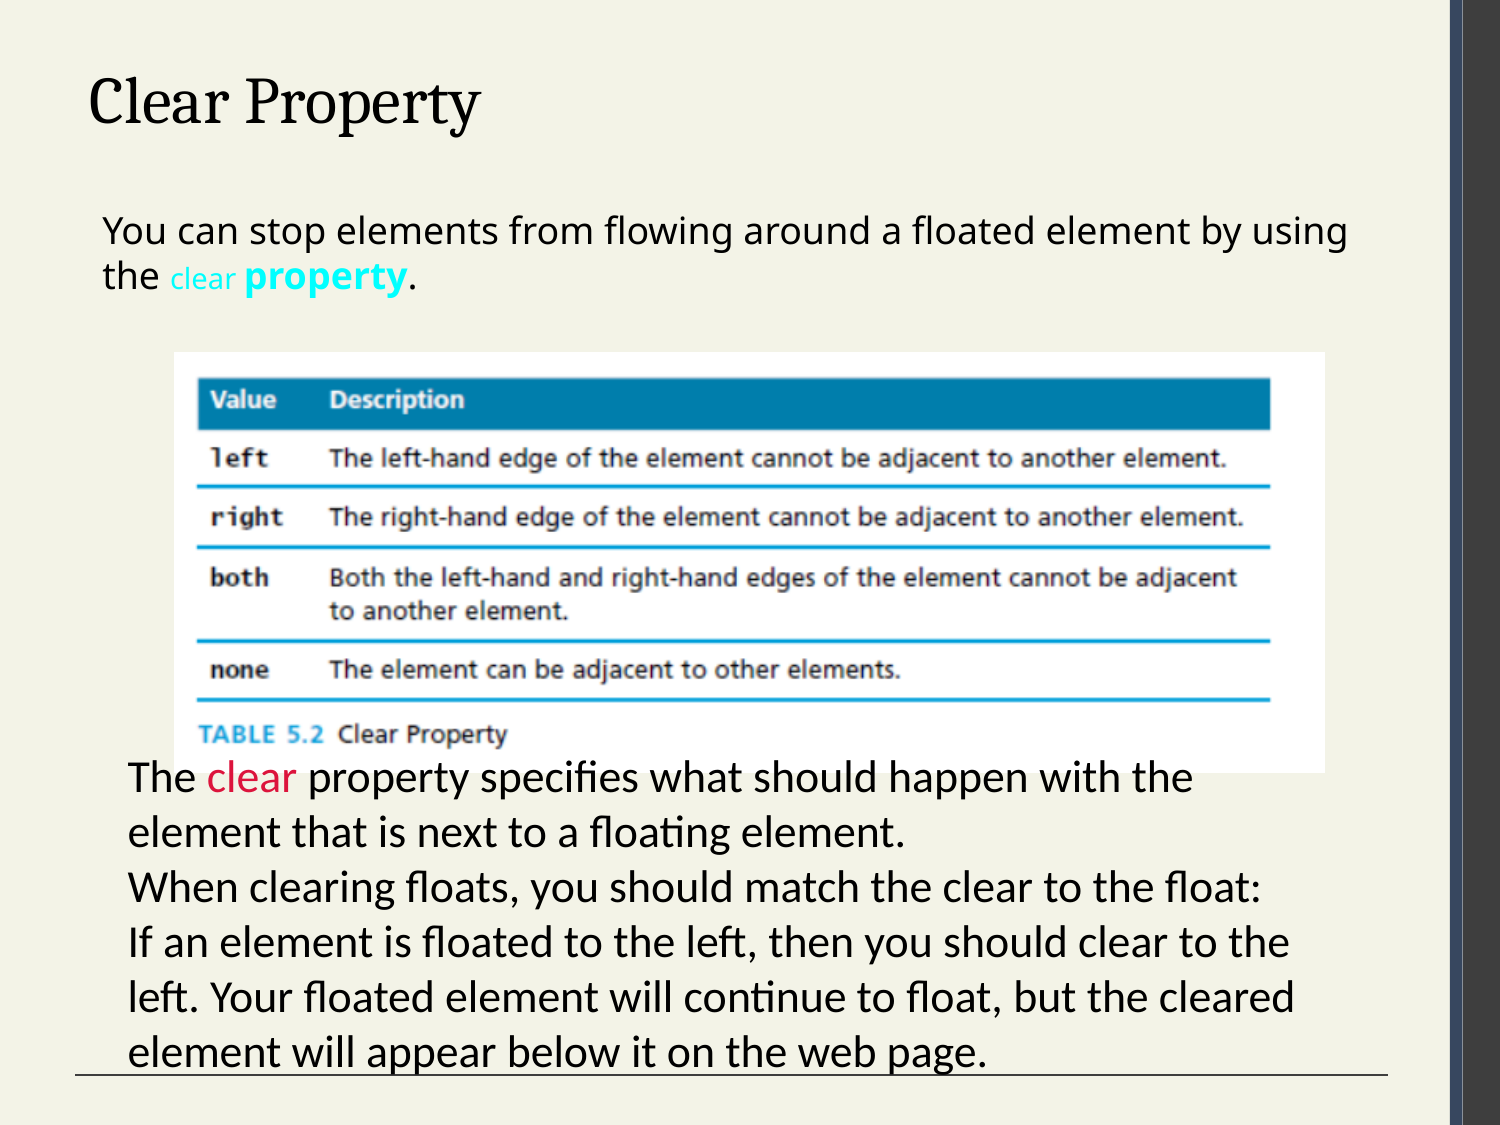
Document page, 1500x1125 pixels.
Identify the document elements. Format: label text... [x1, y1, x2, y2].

text_box You can stop elements from flowing around a floated element by using the clear property. [87, 199, 1413, 305]
text_box Clear Property [74, 49, 1350, 145]
text_box The clear property specifies what should happen with the element that is next to a floating element. When clearing floats, you should match the clear to the float: If an element is floated to the left, then you should clear to the left. Your floated element will continue to float, but the cleared element will appear below it on the web page. [112, 739, 1313, 1085]
picture [174, 352, 1326, 773]
